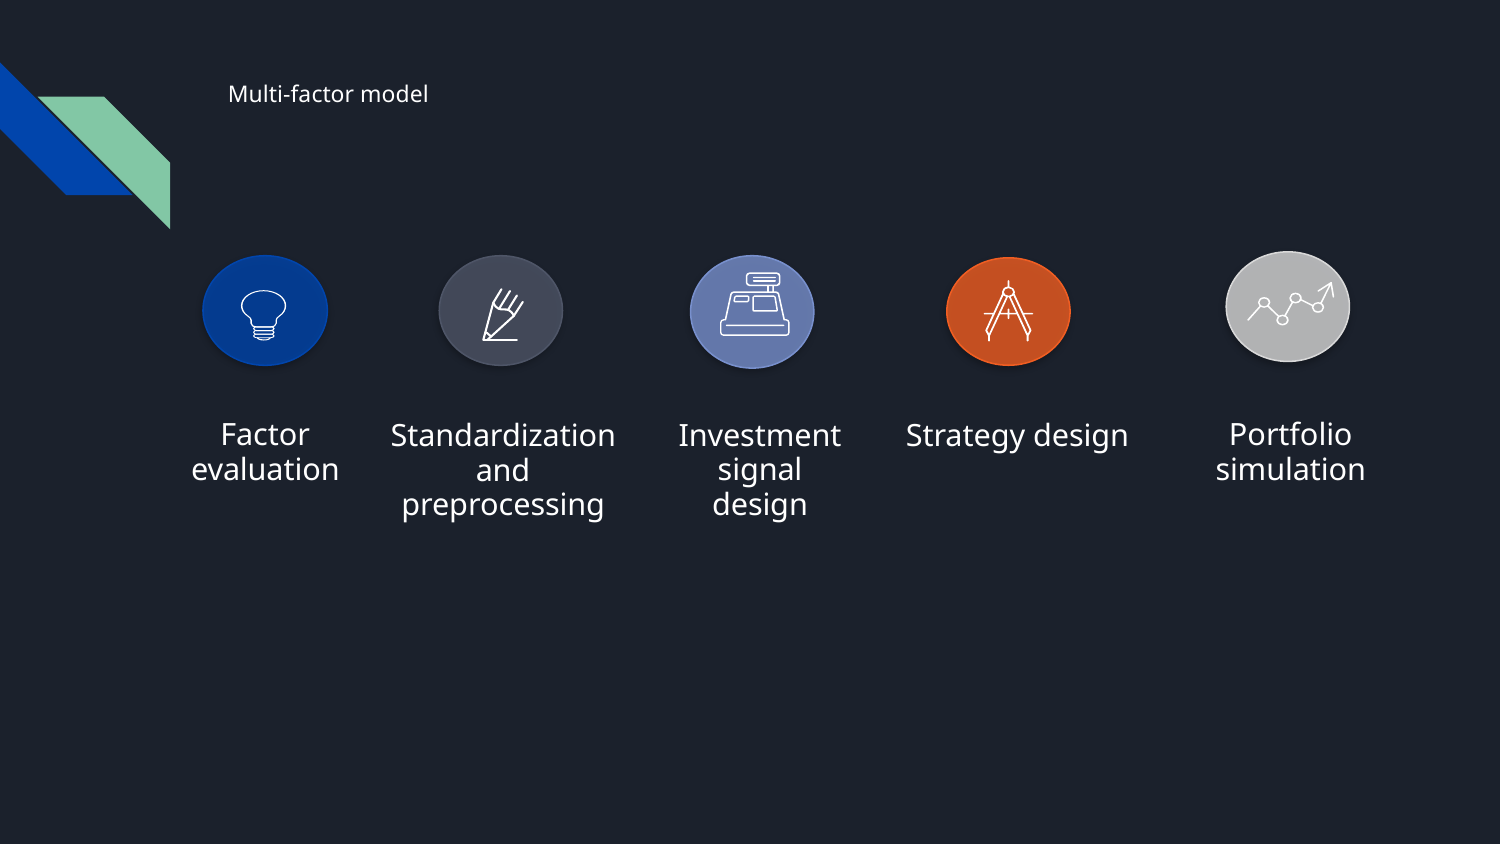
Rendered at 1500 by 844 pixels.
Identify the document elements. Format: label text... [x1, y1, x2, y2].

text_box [719, 272, 790, 337]
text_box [240, 289, 287, 341]
text_box [946, 257, 1071, 367]
text_box Portfolio simulation [1152, 410, 1429, 495]
text_box [983, 280, 1034, 342]
text_box [1247, 281, 1335, 326]
text_box Strategy design [887, 410, 1148, 461]
text_box Investment signal design [662, 410, 858, 530]
text_box Factor evaluation [145, 410, 364, 495]
title Multi-factor model [212, 64, 1368, 151]
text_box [483, 288, 524, 340]
text_box [689, 254, 815, 369]
text_box Standardization and preprocessing [364, 410, 642, 531]
text_box [202, 254, 329, 367]
text_box [438, 254, 564, 367]
text_box [1225, 251, 1351, 363]
